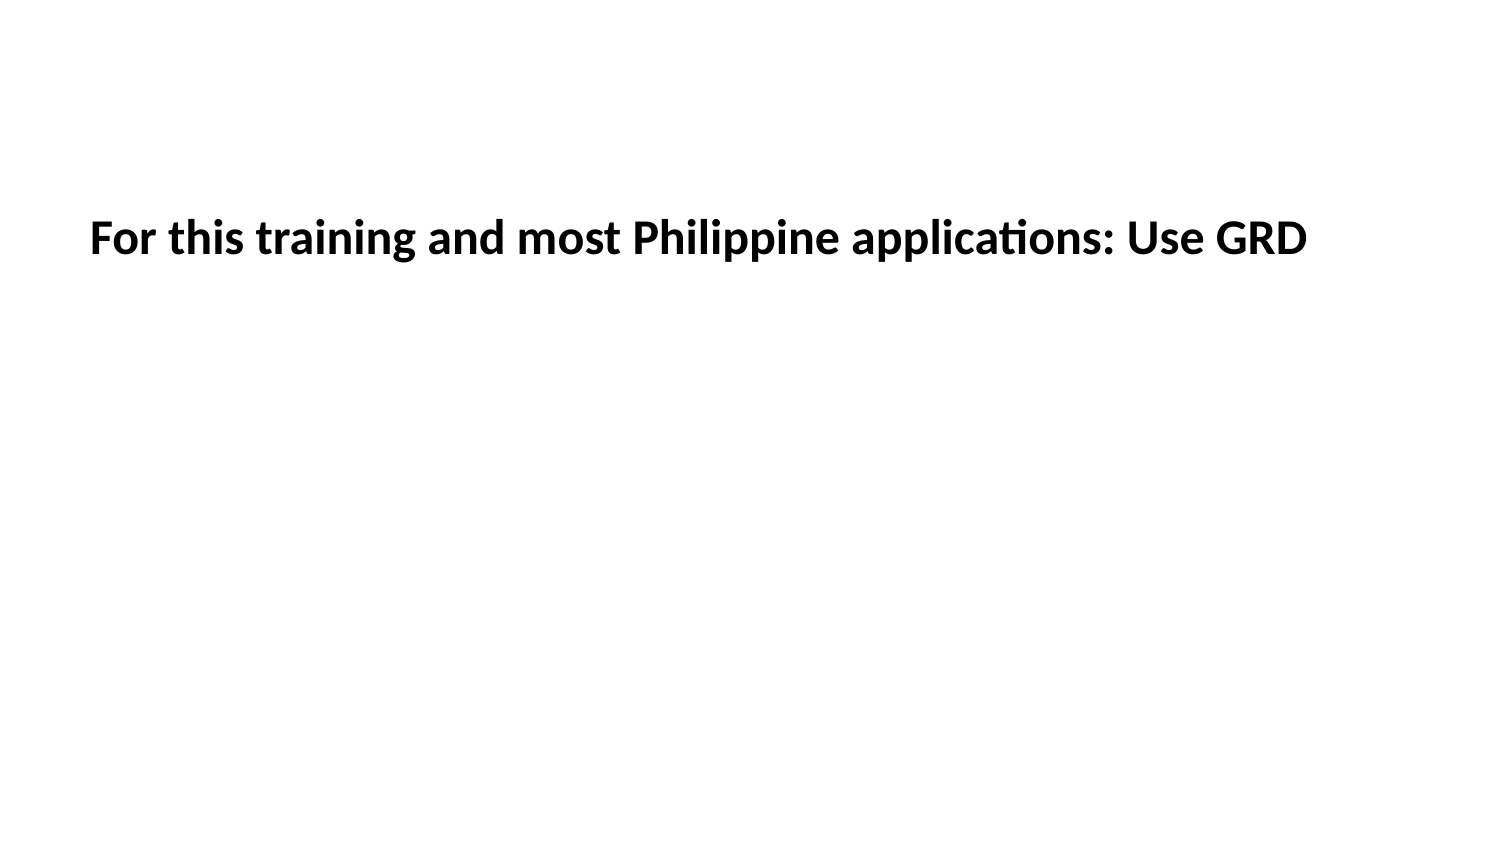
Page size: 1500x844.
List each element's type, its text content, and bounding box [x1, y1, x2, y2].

list For this training and most Philippine applications: Use GRD [75, 196, 1425, 754]
